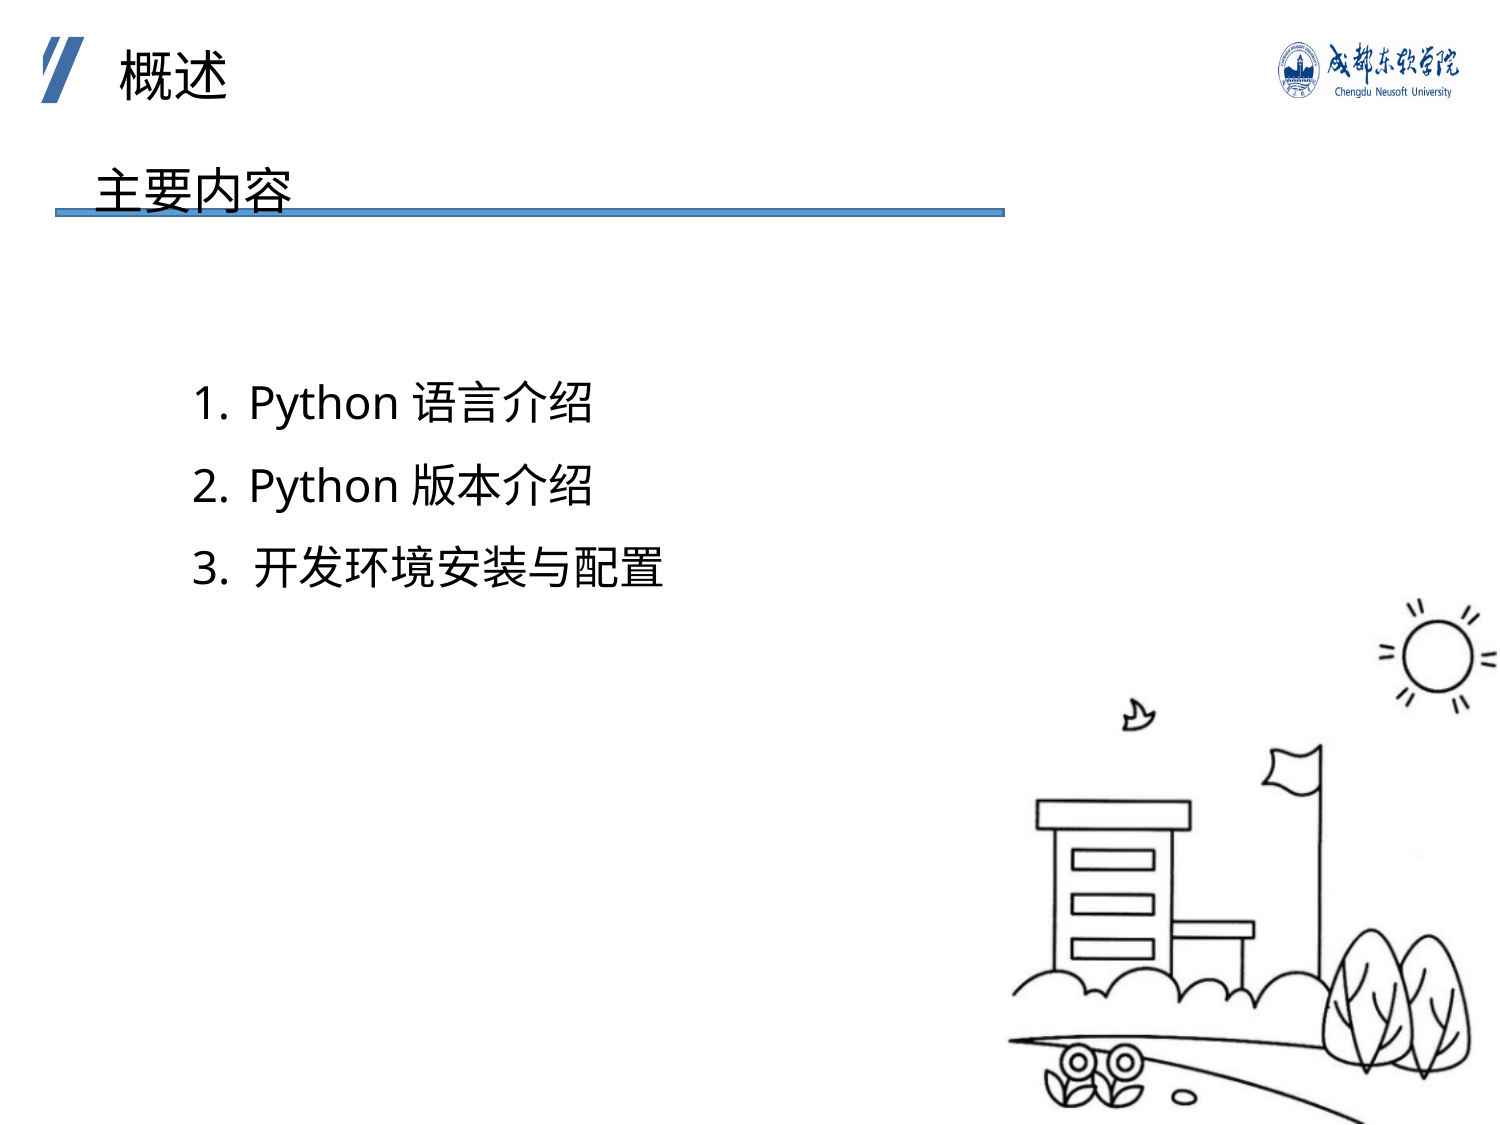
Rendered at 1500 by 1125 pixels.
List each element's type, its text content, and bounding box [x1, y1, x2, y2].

text_box 概述 [103, 30, 1228, 119]
picture [1278, 42, 1459, 98]
text_box 主要内容 [55, 122, 873, 227]
picture [1003, 598, 1497, 1124]
text_box [873, 208, 1005, 217]
text_box Python语言介绍 Python版本介绍 3. 开发环境安装与配置 [177, 339, 680, 602]
